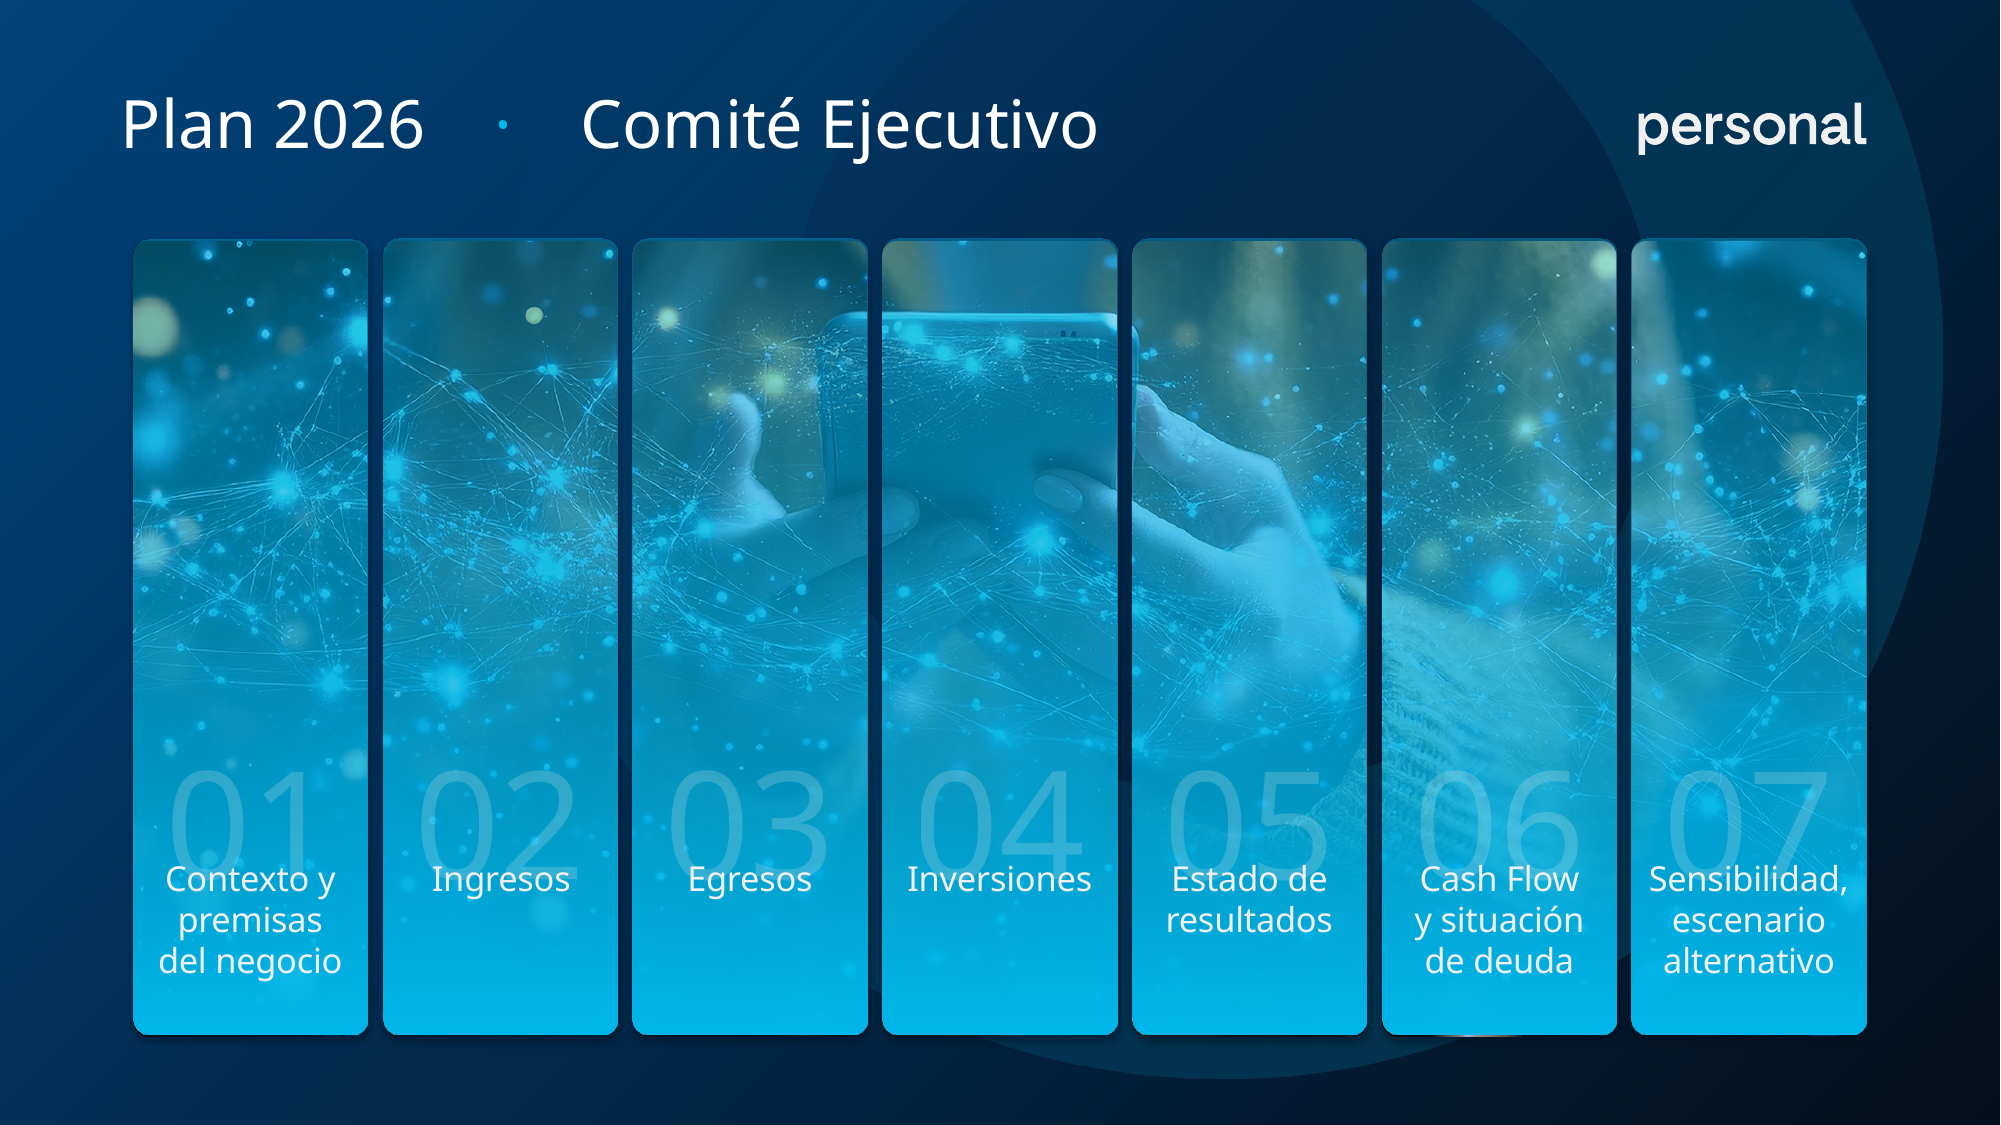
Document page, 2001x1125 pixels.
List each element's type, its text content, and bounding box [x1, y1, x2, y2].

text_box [1638, 102, 1867, 156]
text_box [132, 238, 1867, 1038]
text_box Plan 2026 · Comité Ejecutivo [120, 94, 1101, 163]
